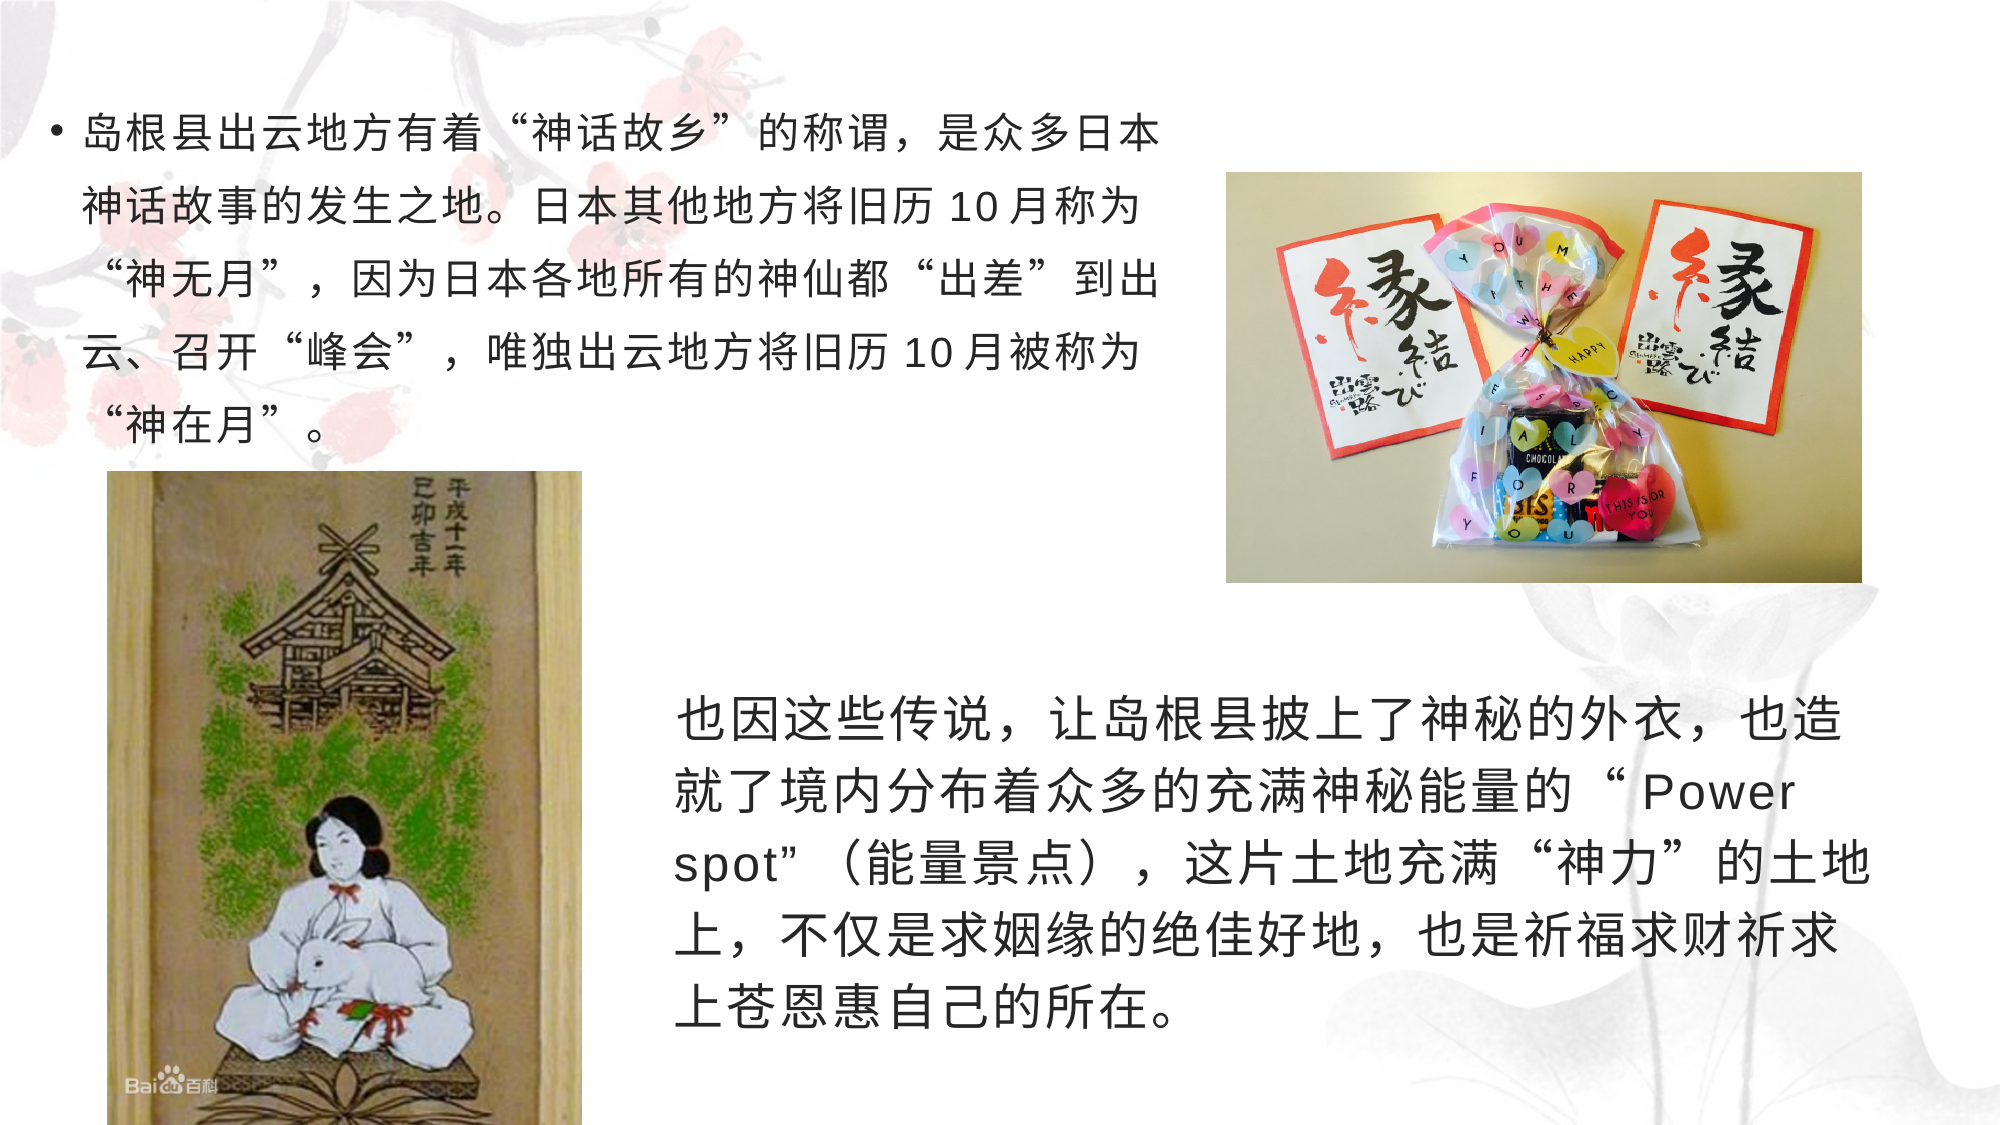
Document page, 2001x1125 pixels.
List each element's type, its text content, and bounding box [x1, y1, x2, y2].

text_box 也因这些传说，让岛根县披上了神秘的外衣，也造就了境内分布着众多的充满神秘能量的“Power spot”（能量景点），这片土地充满“神力”的土地上，不仅是求姻缘的绝佳好地，也是祈福求财祈求上苍恩惠自己的所在。 [621, 668, 1893, 1043]
list 岛根县出云地方有着“神话故乡”的称谓，是众多日本神话故事的发生之地。日本其他地方将旧历10月称为“神无月”，因为日本各地所有的神仙都“出差”到出云、召开“峰会”，唯独出云地方将旧历10月被称为“神在月”。 [32, 88, 1210, 457]
picture [0, 0, 2000, 1125]
